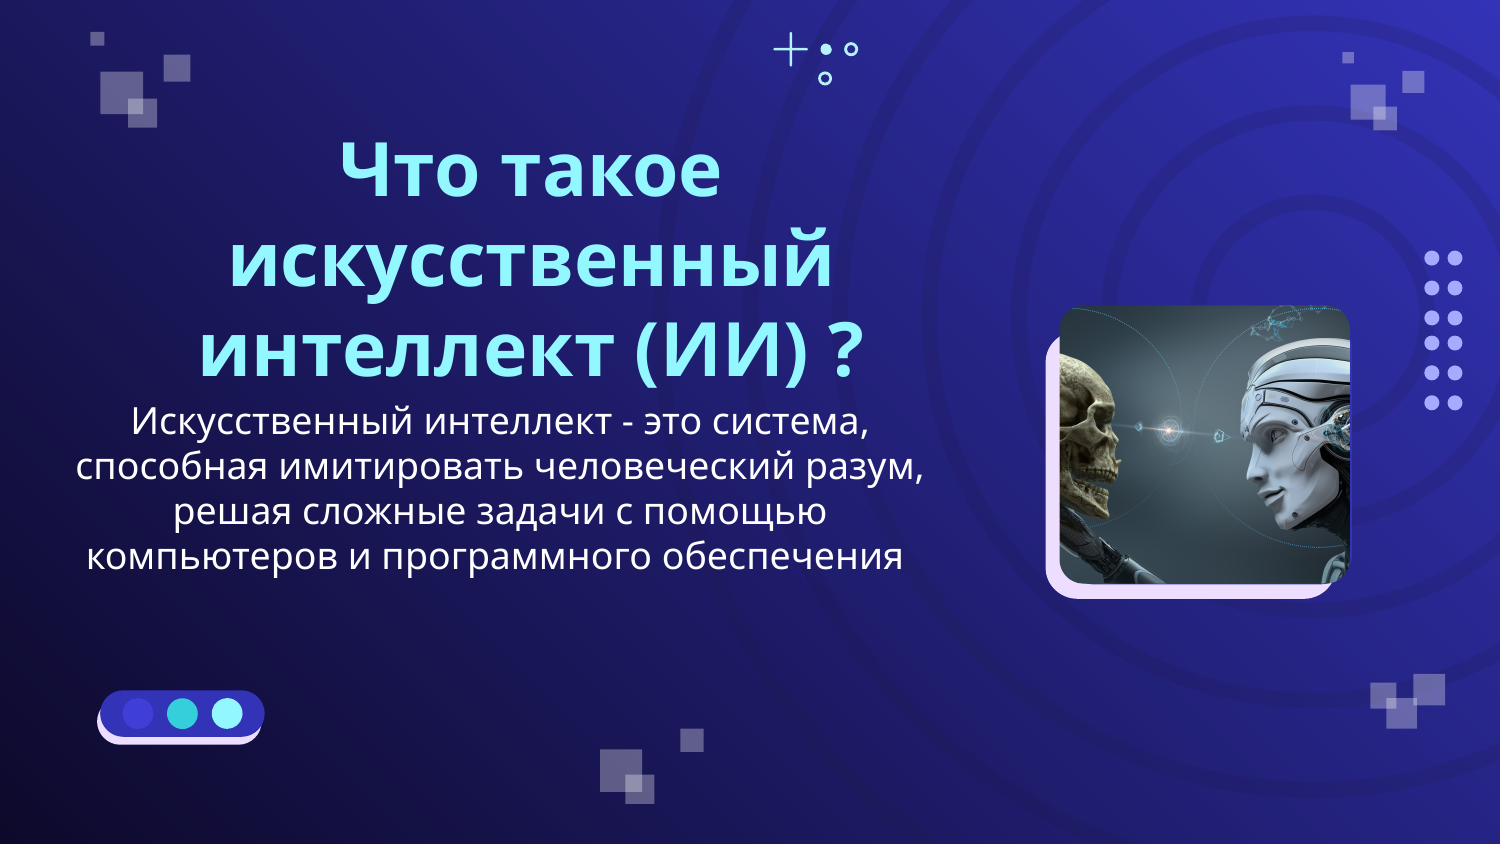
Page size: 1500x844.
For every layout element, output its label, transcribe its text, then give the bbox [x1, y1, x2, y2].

title Что такое искусственный интеллект (ИИ) ? [33, 135, 1030, 378]
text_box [1045, 316, 1353, 599]
subtitle Искусственный интеллект - это система, способная имитировать человеческий разум, решая сложные задачи с помощью компьютеров и программного обеспечения [33, 395, 968, 579]
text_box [96, 689, 265, 745]
picture [1059, 305, 1351, 584]
